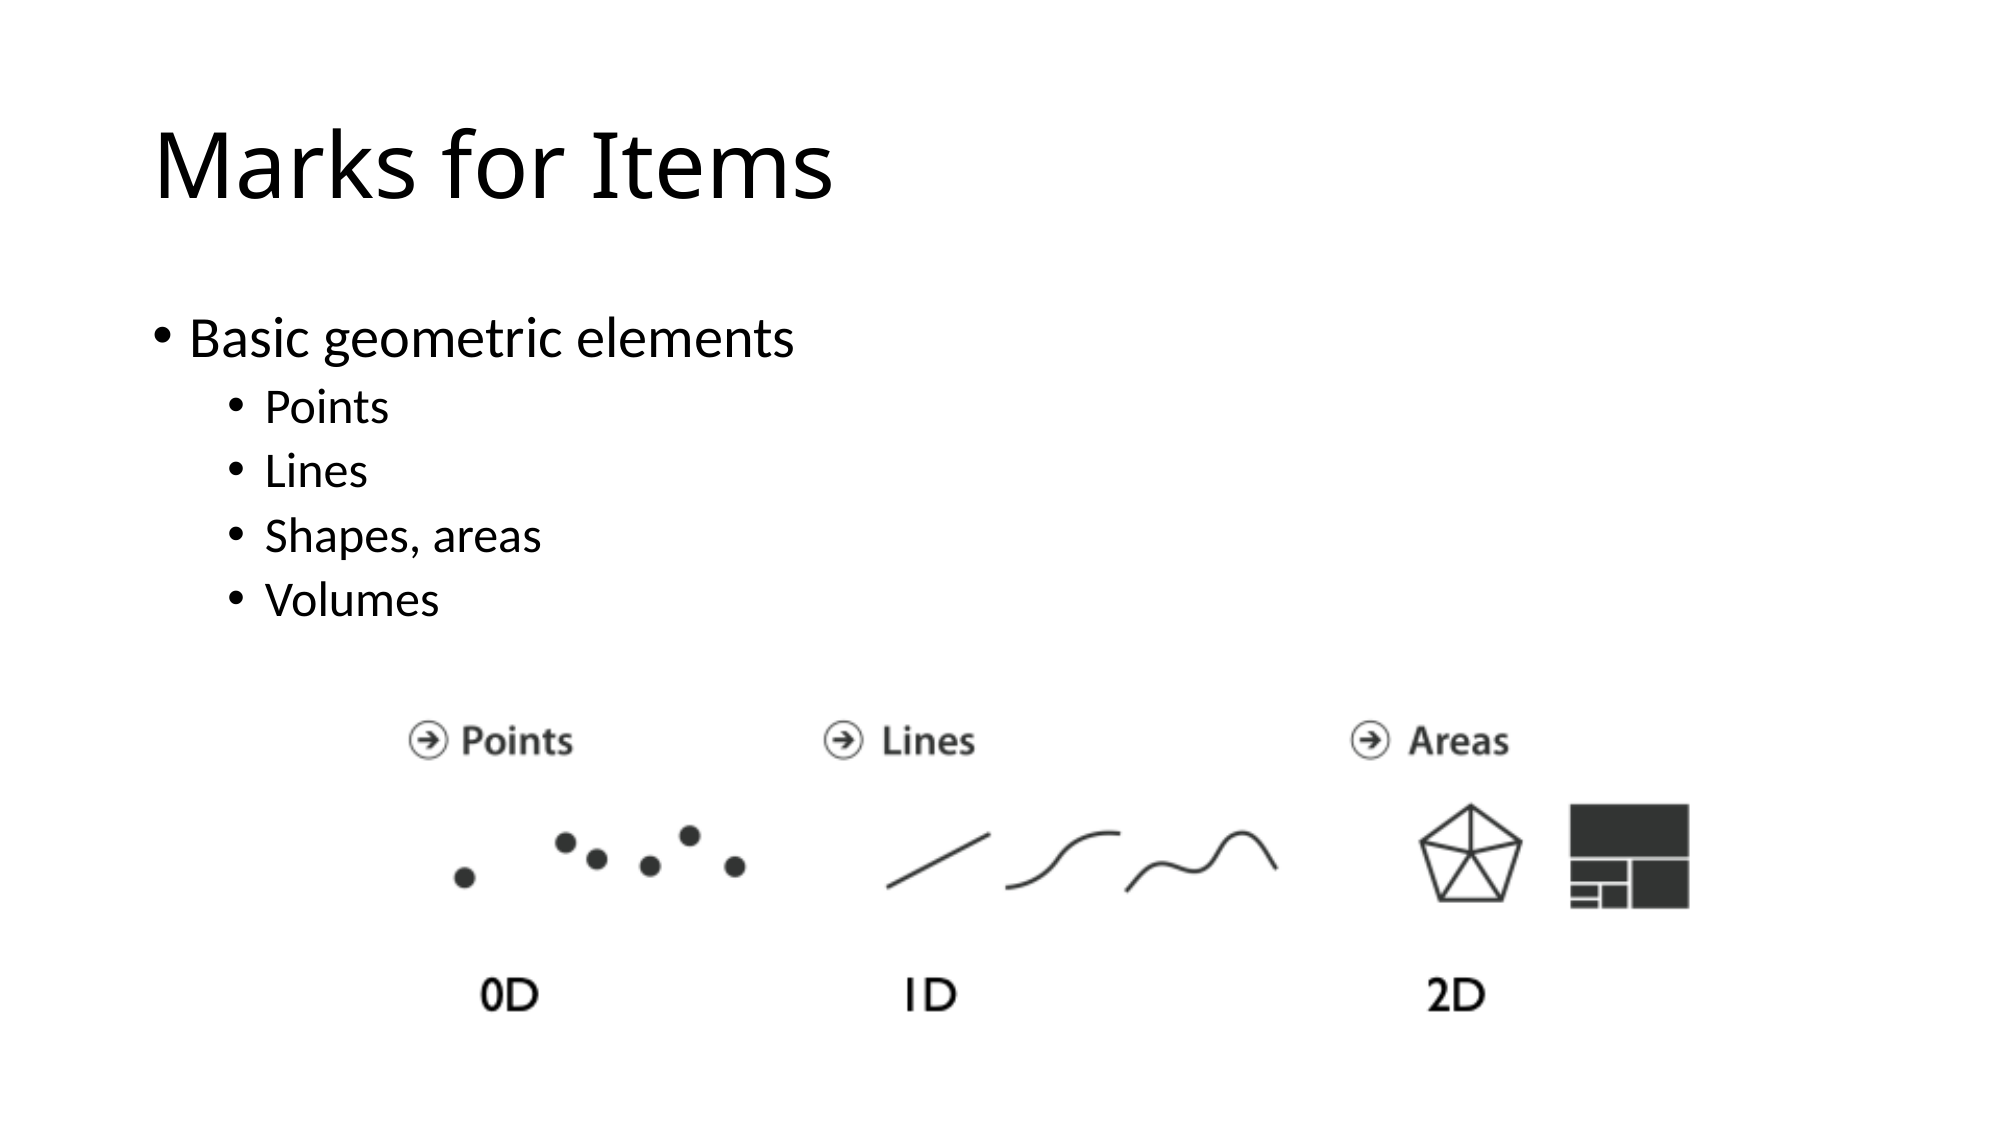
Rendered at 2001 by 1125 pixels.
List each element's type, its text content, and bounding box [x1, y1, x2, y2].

list Basic geometric elements Points Lines Shapes, areas Volumes [137, 299, 1863, 1014]
title Marks for Items [137, 59, 1863, 278]
picture [345, 671, 1790, 1066]
